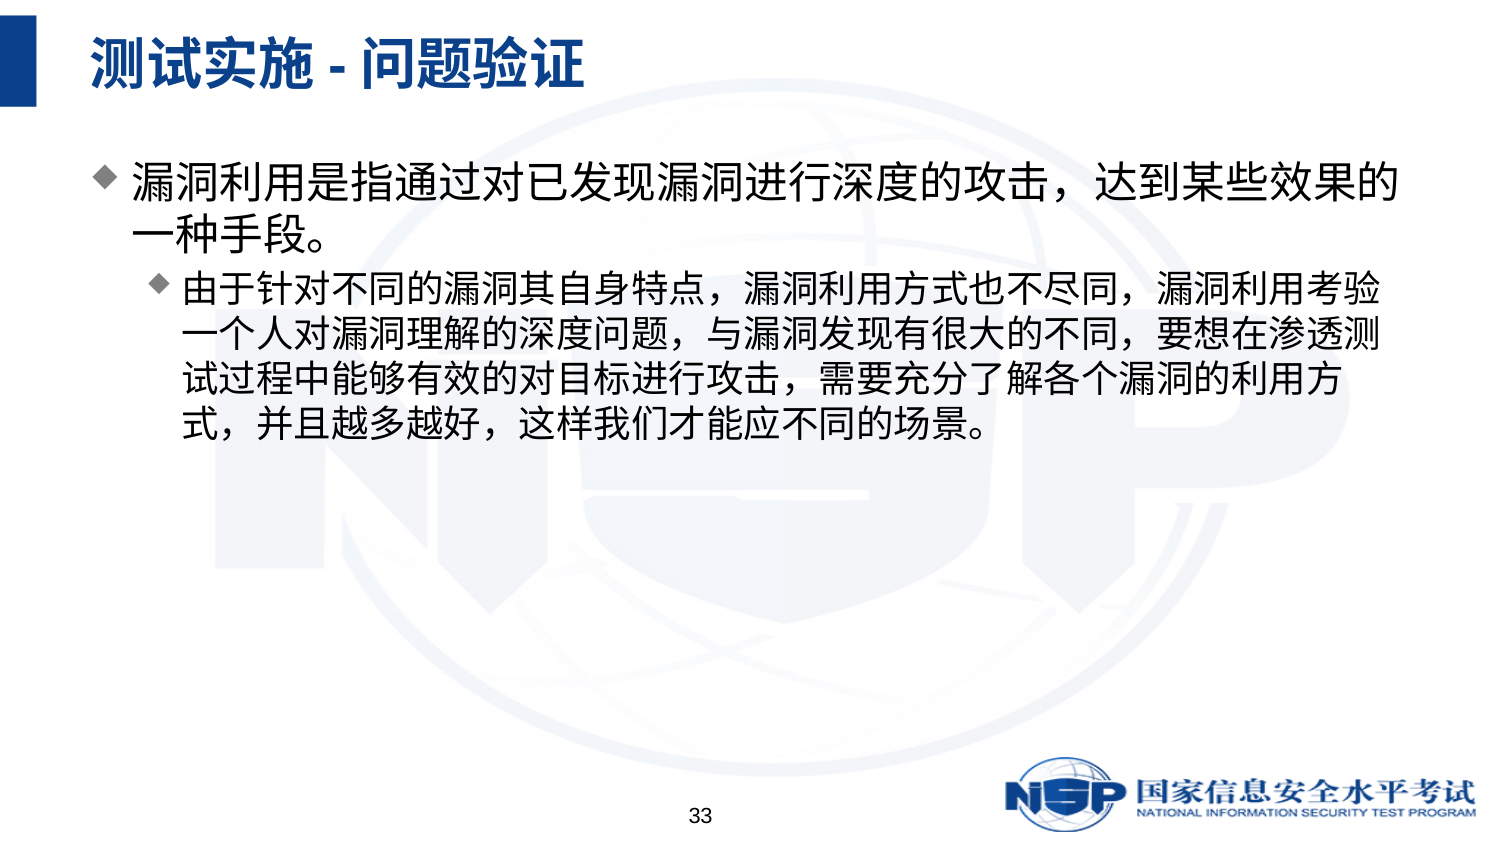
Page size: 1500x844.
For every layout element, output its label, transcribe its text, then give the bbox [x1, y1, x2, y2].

list 漏洞利用是指通过对已发现漏洞进行深度的攻击，达到某些效果的一种手段。 由于针对不同的漏洞其自身特点，漏洞利用方式也不尽同，漏洞利用考验一个人对漏洞理解的深度问题，与漏洞发现有很大的不同，要想在渗透测试过程中能够有效的对目标进行攻击，需要充分了解各个漏洞的利用方式，并且越多越好，这样我们才能应不同的场景。 [74, 147, 1426, 742]
title 测试实施-问题验证 [74, 17, 1426, 107]
picture [0, 0, 1500, 844]
